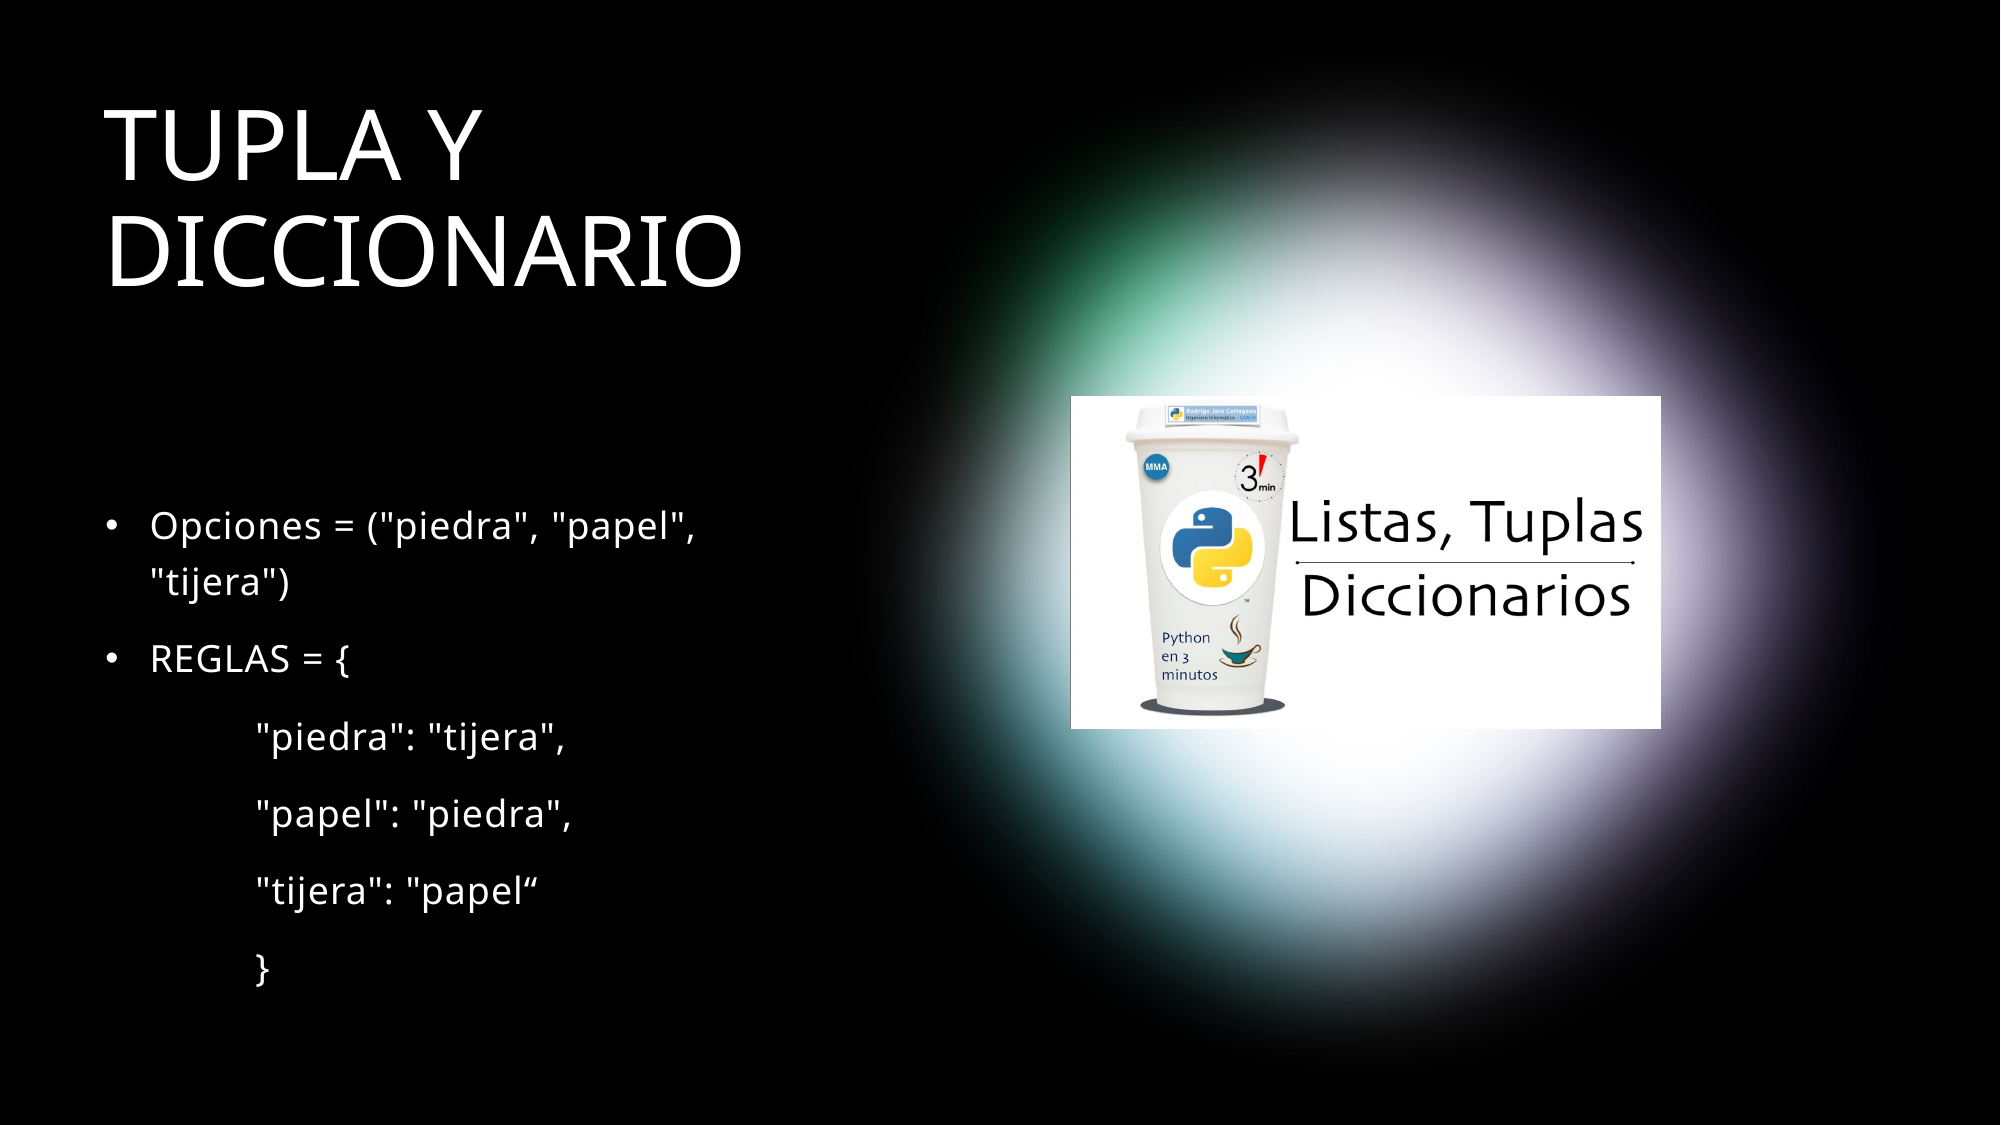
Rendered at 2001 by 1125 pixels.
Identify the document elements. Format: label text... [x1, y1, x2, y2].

picture [1070, 396, 1661, 729]
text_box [807, 0, 2000, 1125]
title TUPLA Y DICCIONARIO [88, 88, 807, 447]
list Opciones = ("piedra", "papel", "tijera") REGLAS = { "piedra": "tijera", "papel": "piedra", "tijera": "papel“ } [90, 483, 807, 1035]
text_box [0, 0, 807, 1125]
